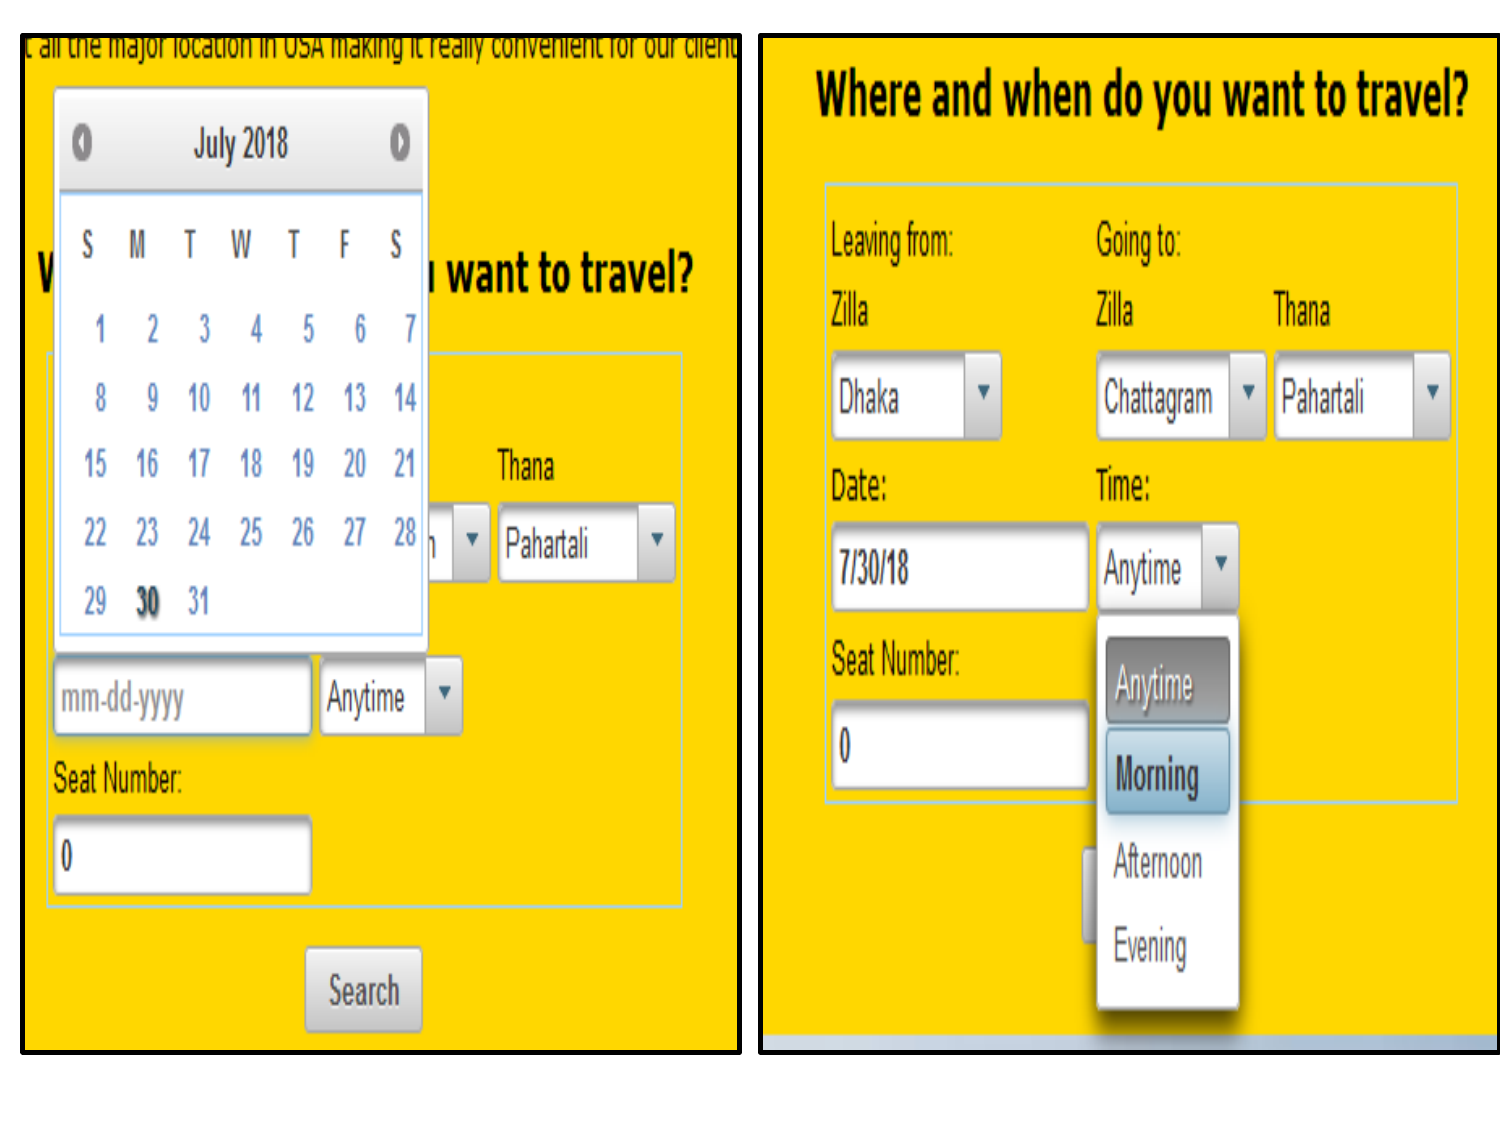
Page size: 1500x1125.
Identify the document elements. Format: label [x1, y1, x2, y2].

picture [762, 37, 1497, 1051]
list [24, 37, 738, 1051]
